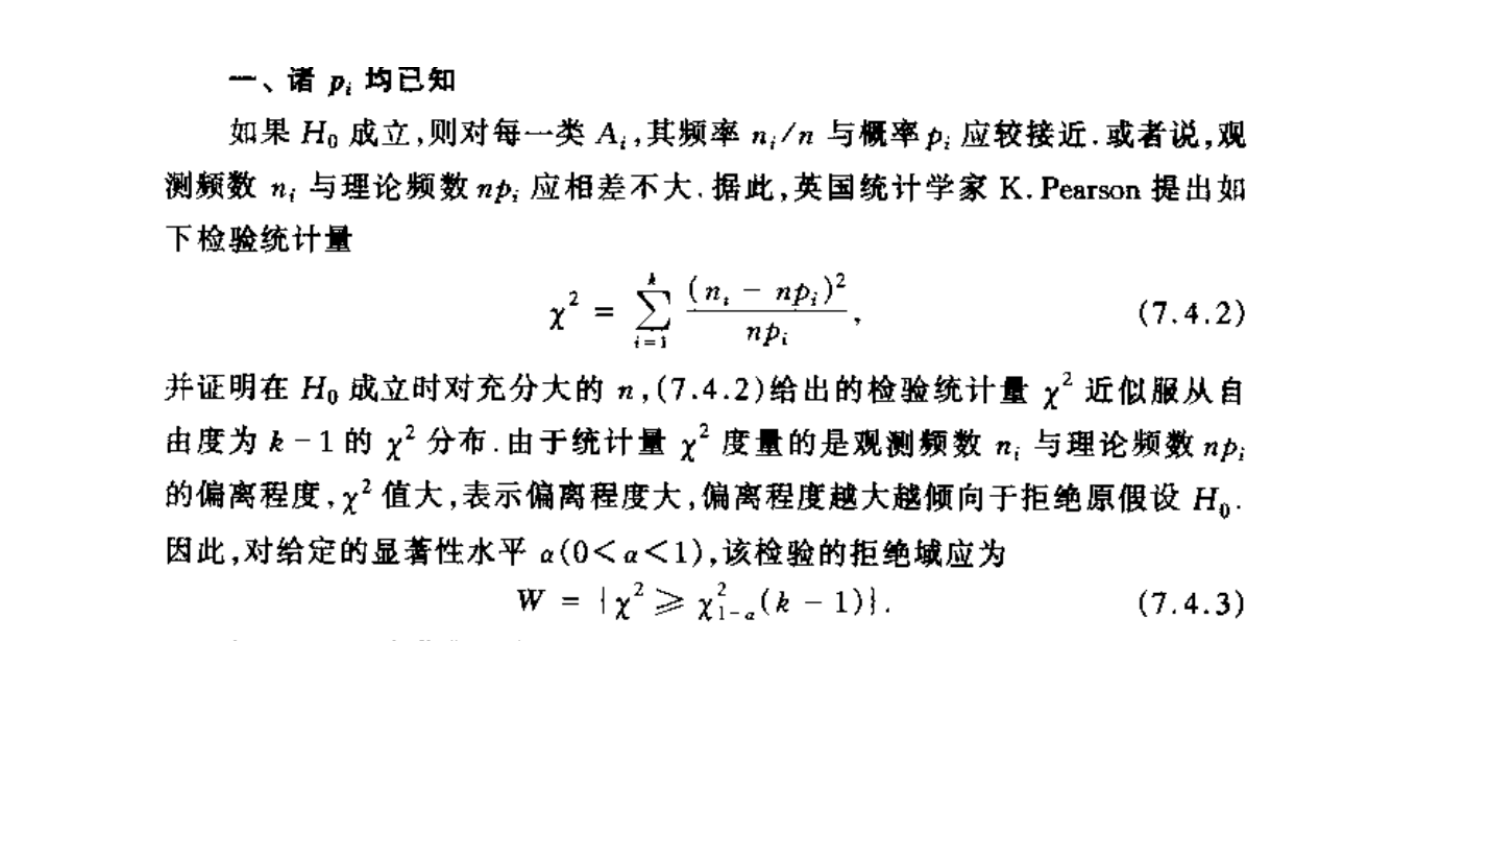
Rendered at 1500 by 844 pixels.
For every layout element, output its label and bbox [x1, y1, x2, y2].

picture [123, 67, 1319, 641]
